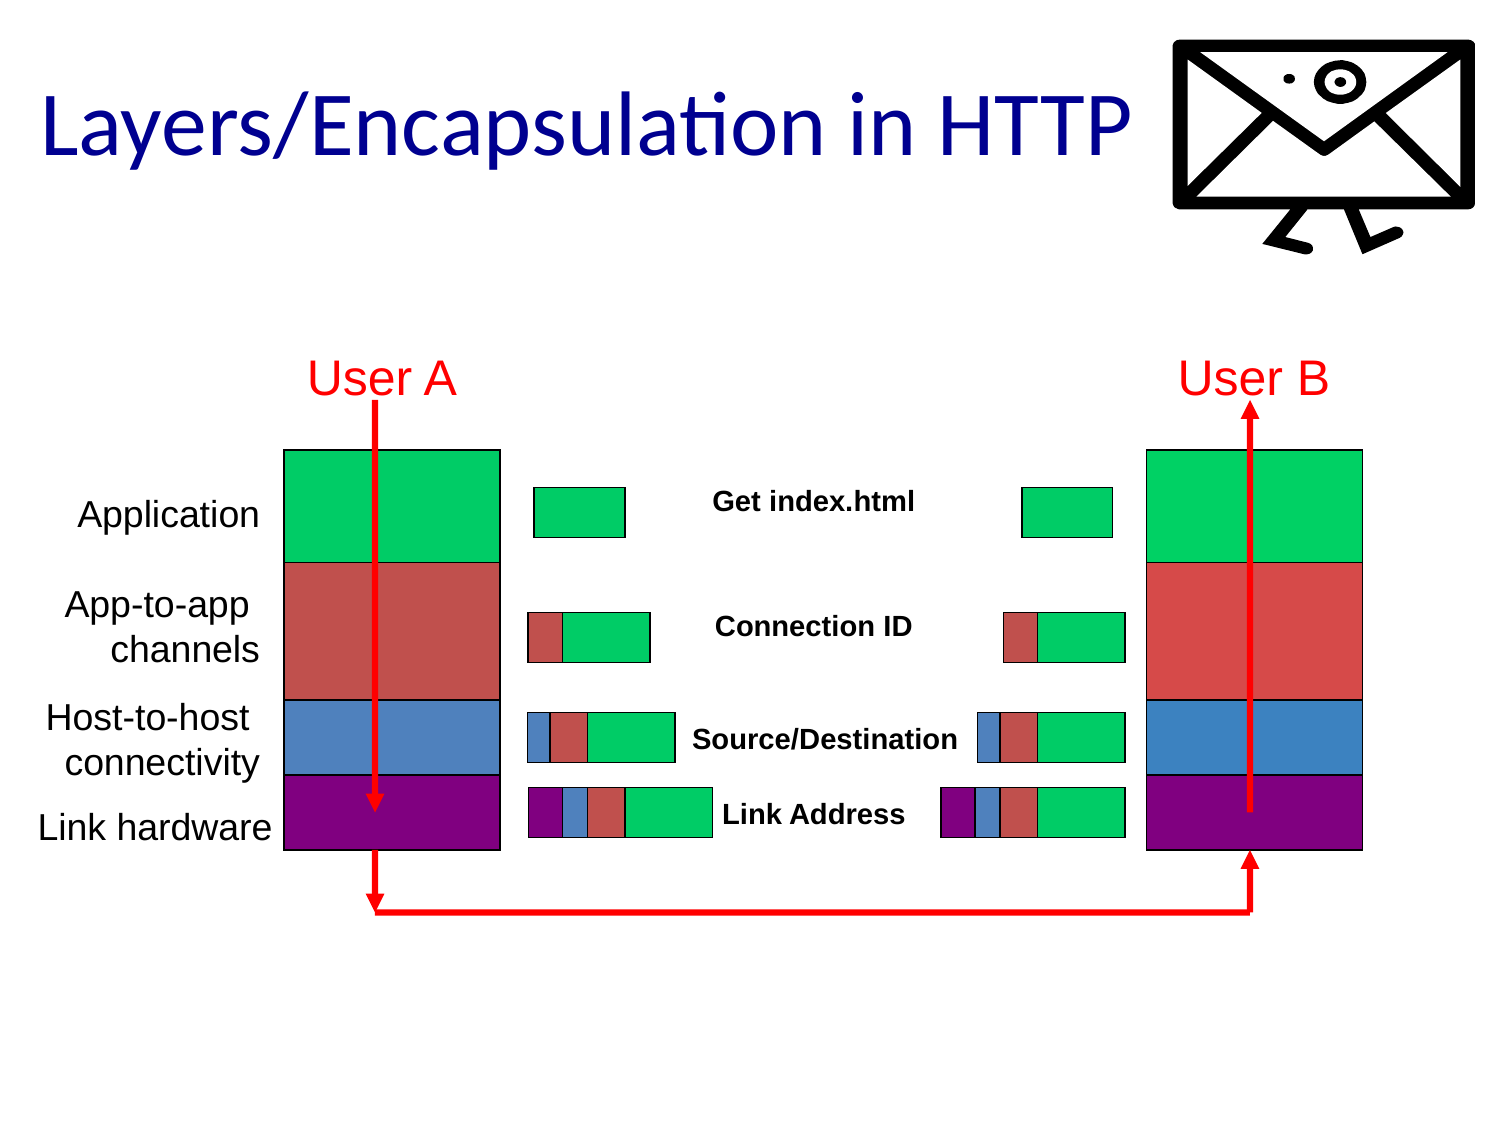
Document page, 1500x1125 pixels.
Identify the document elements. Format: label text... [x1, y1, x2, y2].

title Layers/Encapsulation in HTTP [12, 24, 1163, 213]
text_box User A [291, 337, 513, 413]
text_box [1146, 700, 1249, 774]
text_box Application [0, 462, 275, 563]
text_box [283, 450, 374, 563]
text_box [288, 774, 500, 850]
text_box [1243, 849, 1257, 913]
text_box [376, 450, 500, 563]
text_box [1251, 700, 1363, 774]
text_box [368, 413, 382, 813]
text_box [1146, 450, 1249, 563]
text_box [368, 849, 382, 913]
text_box [376, 700, 500, 774]
text_box [1251, 563, 1363, 700]
text_box User B [1162, 337, 1425, 413]
text_box Host-to-host connectivity [0, 687, 275, 788]
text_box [527, 474, 1126, 839]
text_box [283, 700, 374, 774]
text_box [1146, 563, 1249, 700]
text_box Link hardware [12, 774, 288, 875]
text_box [1251, 450, 1363, 563]
text_box [283, 563, 374, 700]
text_box App-to-app channels [0, 575, 275, 675]
picture [1172, 39, 1476, 256]
text_box [376, 563, 500, 700]
text_box [1146, 774, 1363, 850]
